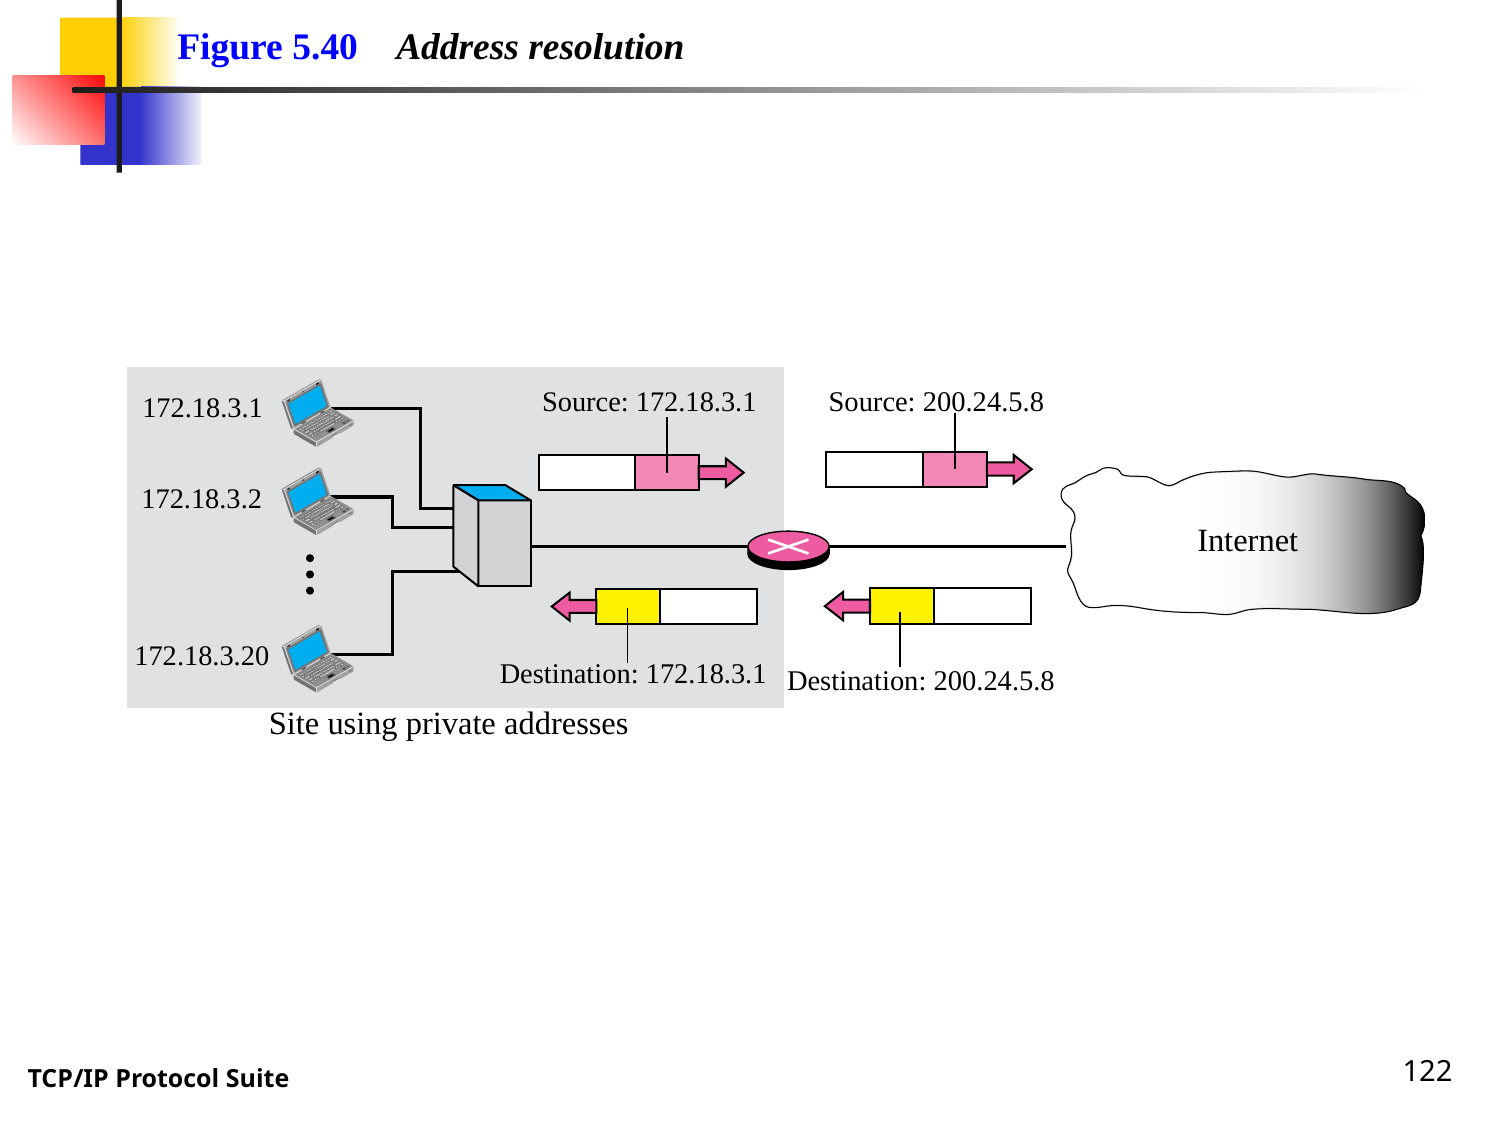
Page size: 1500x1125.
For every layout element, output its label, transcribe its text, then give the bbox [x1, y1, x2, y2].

text_box [80, 93, 116, 165]
slide_number 122 [1155, 1024, 1468, 1100]
text_box [122, 93, 141, 165]
text_box [60, 17, 116, 86]
text_box Figure 5.40 Address resolution [162, 14, 1100, 75]
text_box [116, 0, 122, 87]
text_box [72, 87, 1423, 93]
text_box [141, 93, 202, 165]
text_box [12, 75, 105, 145]
text_box [122, 17, 177, 86]
picture [126, 367, 1425, 744]
footer TCP/IP Protocol Suite [12, 1025, 488, 1100]
text_box [116, 93, 122, 173]
